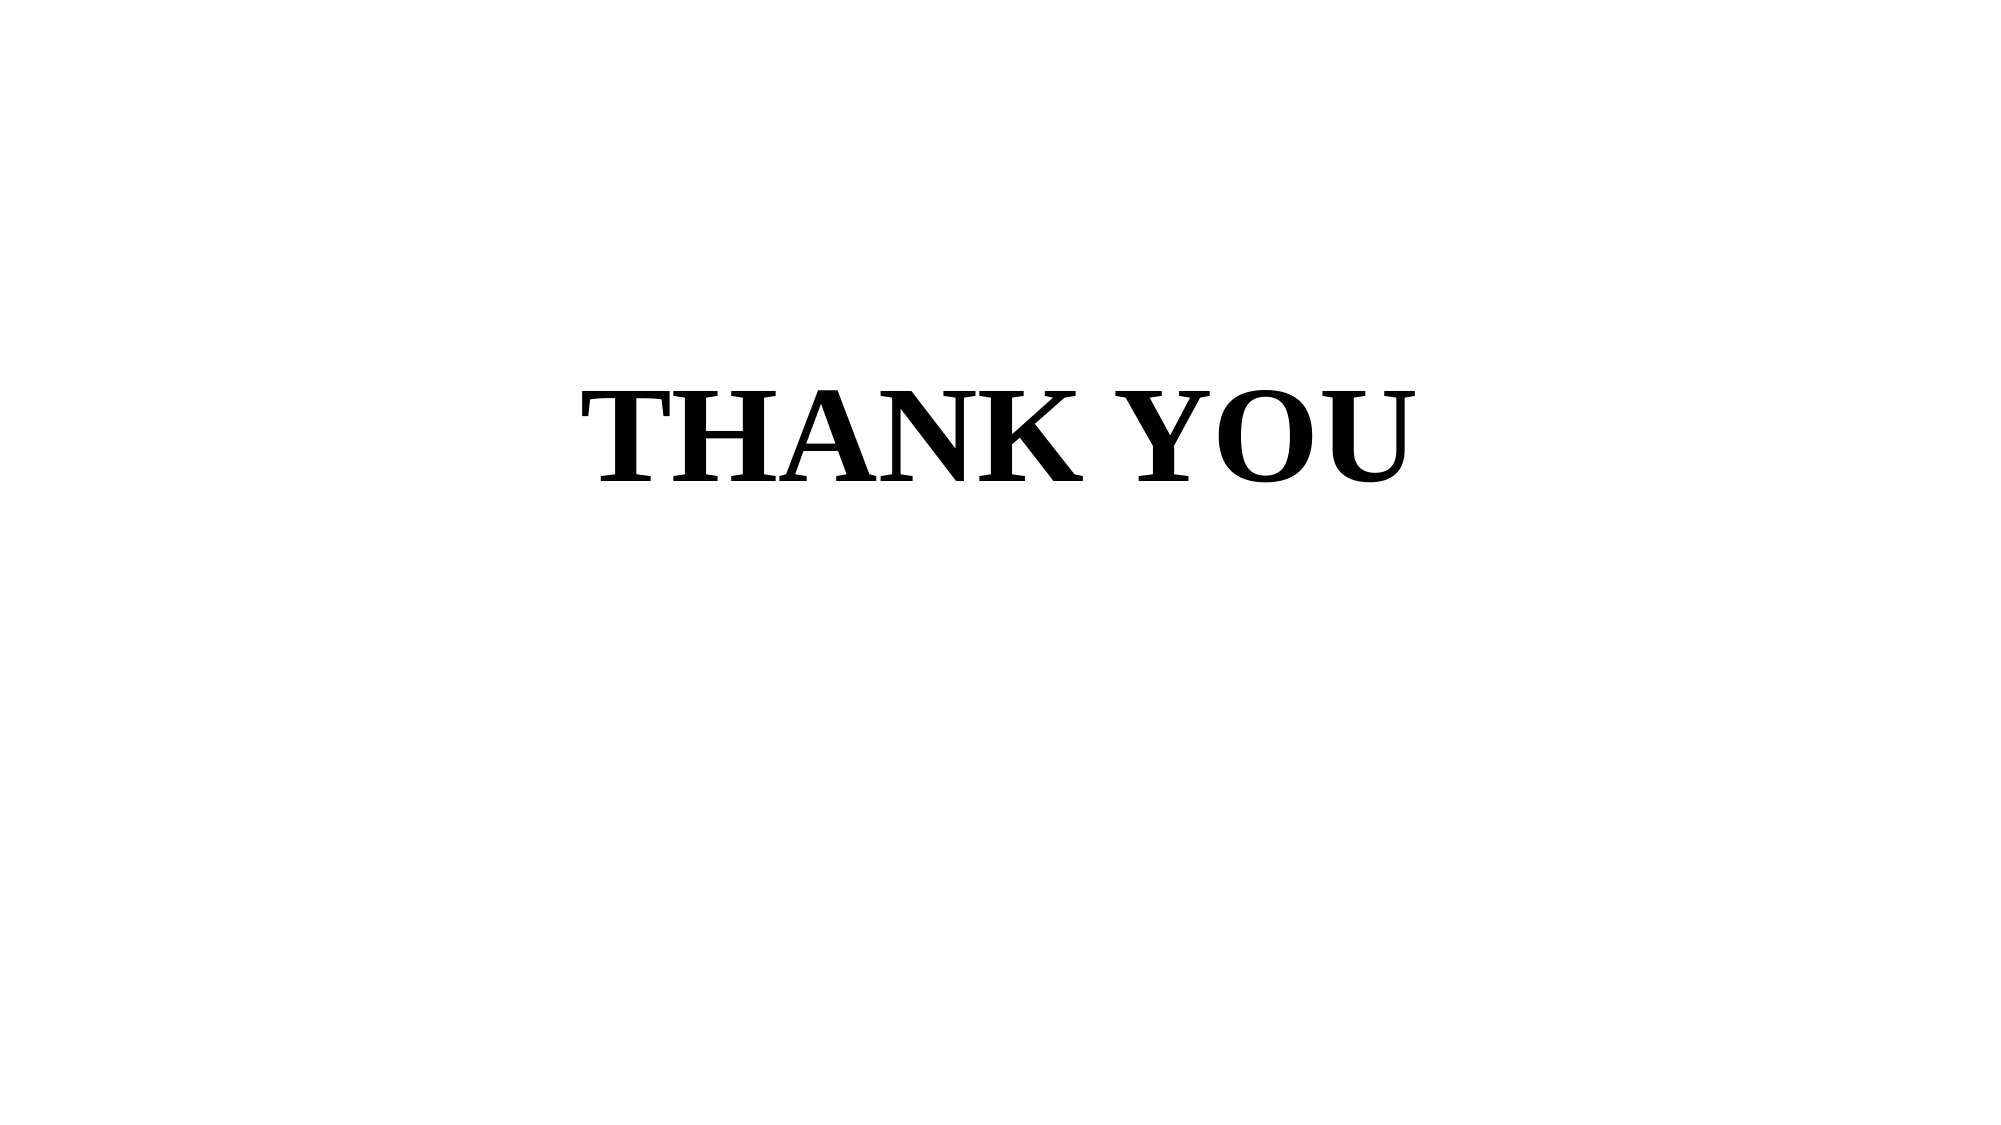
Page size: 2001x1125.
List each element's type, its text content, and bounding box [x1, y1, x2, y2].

list THANK YOU [137, 0, 1863, 1014]
